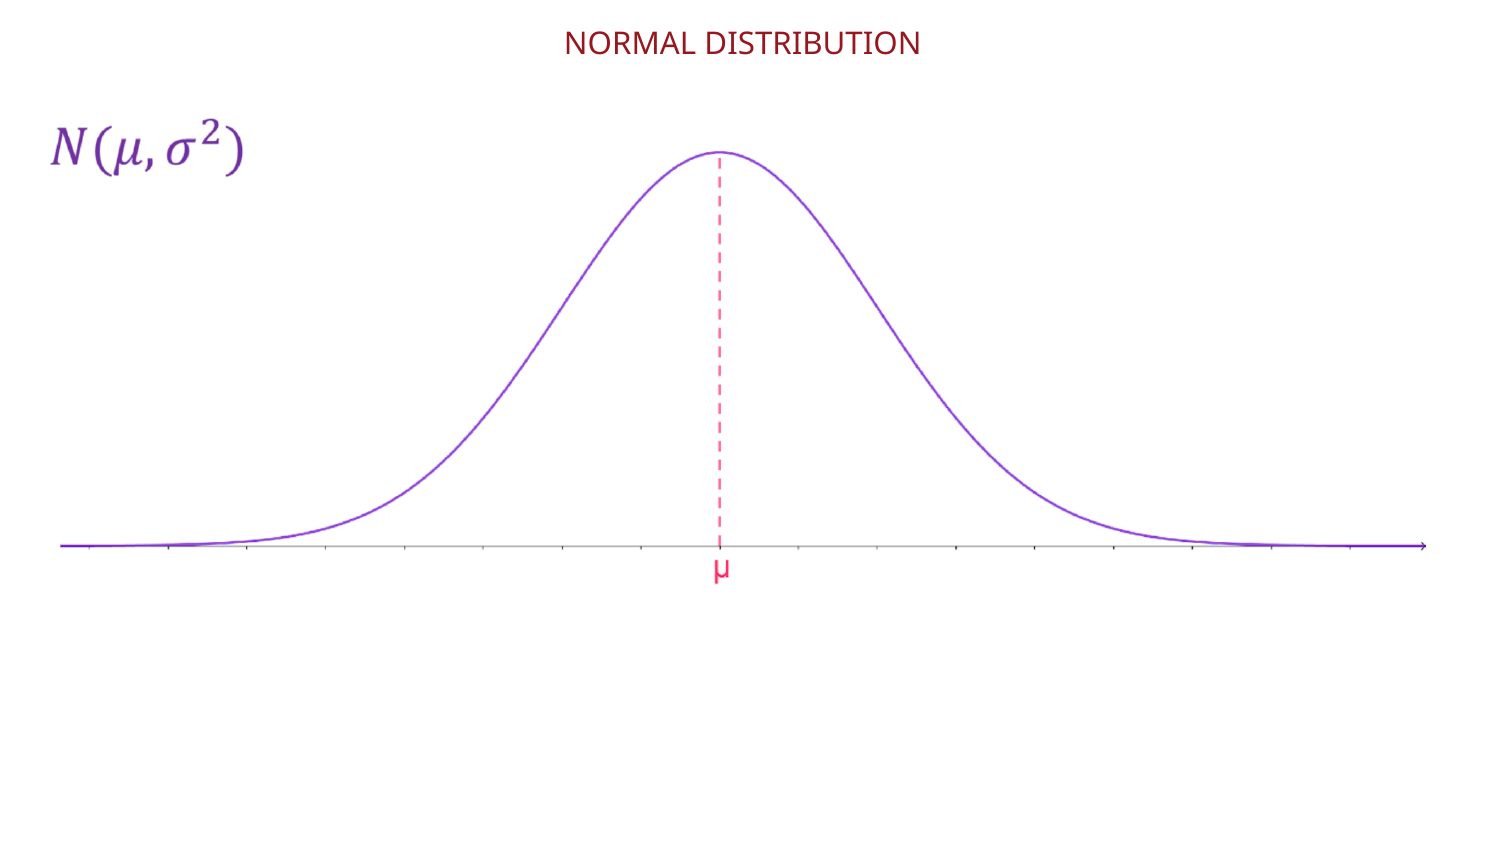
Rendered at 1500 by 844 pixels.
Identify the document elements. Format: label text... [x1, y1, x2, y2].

picture [24, 101, 1476, 643]
text_box NORMAL DISTRIBUTION [469, 8, 1016, 76]
